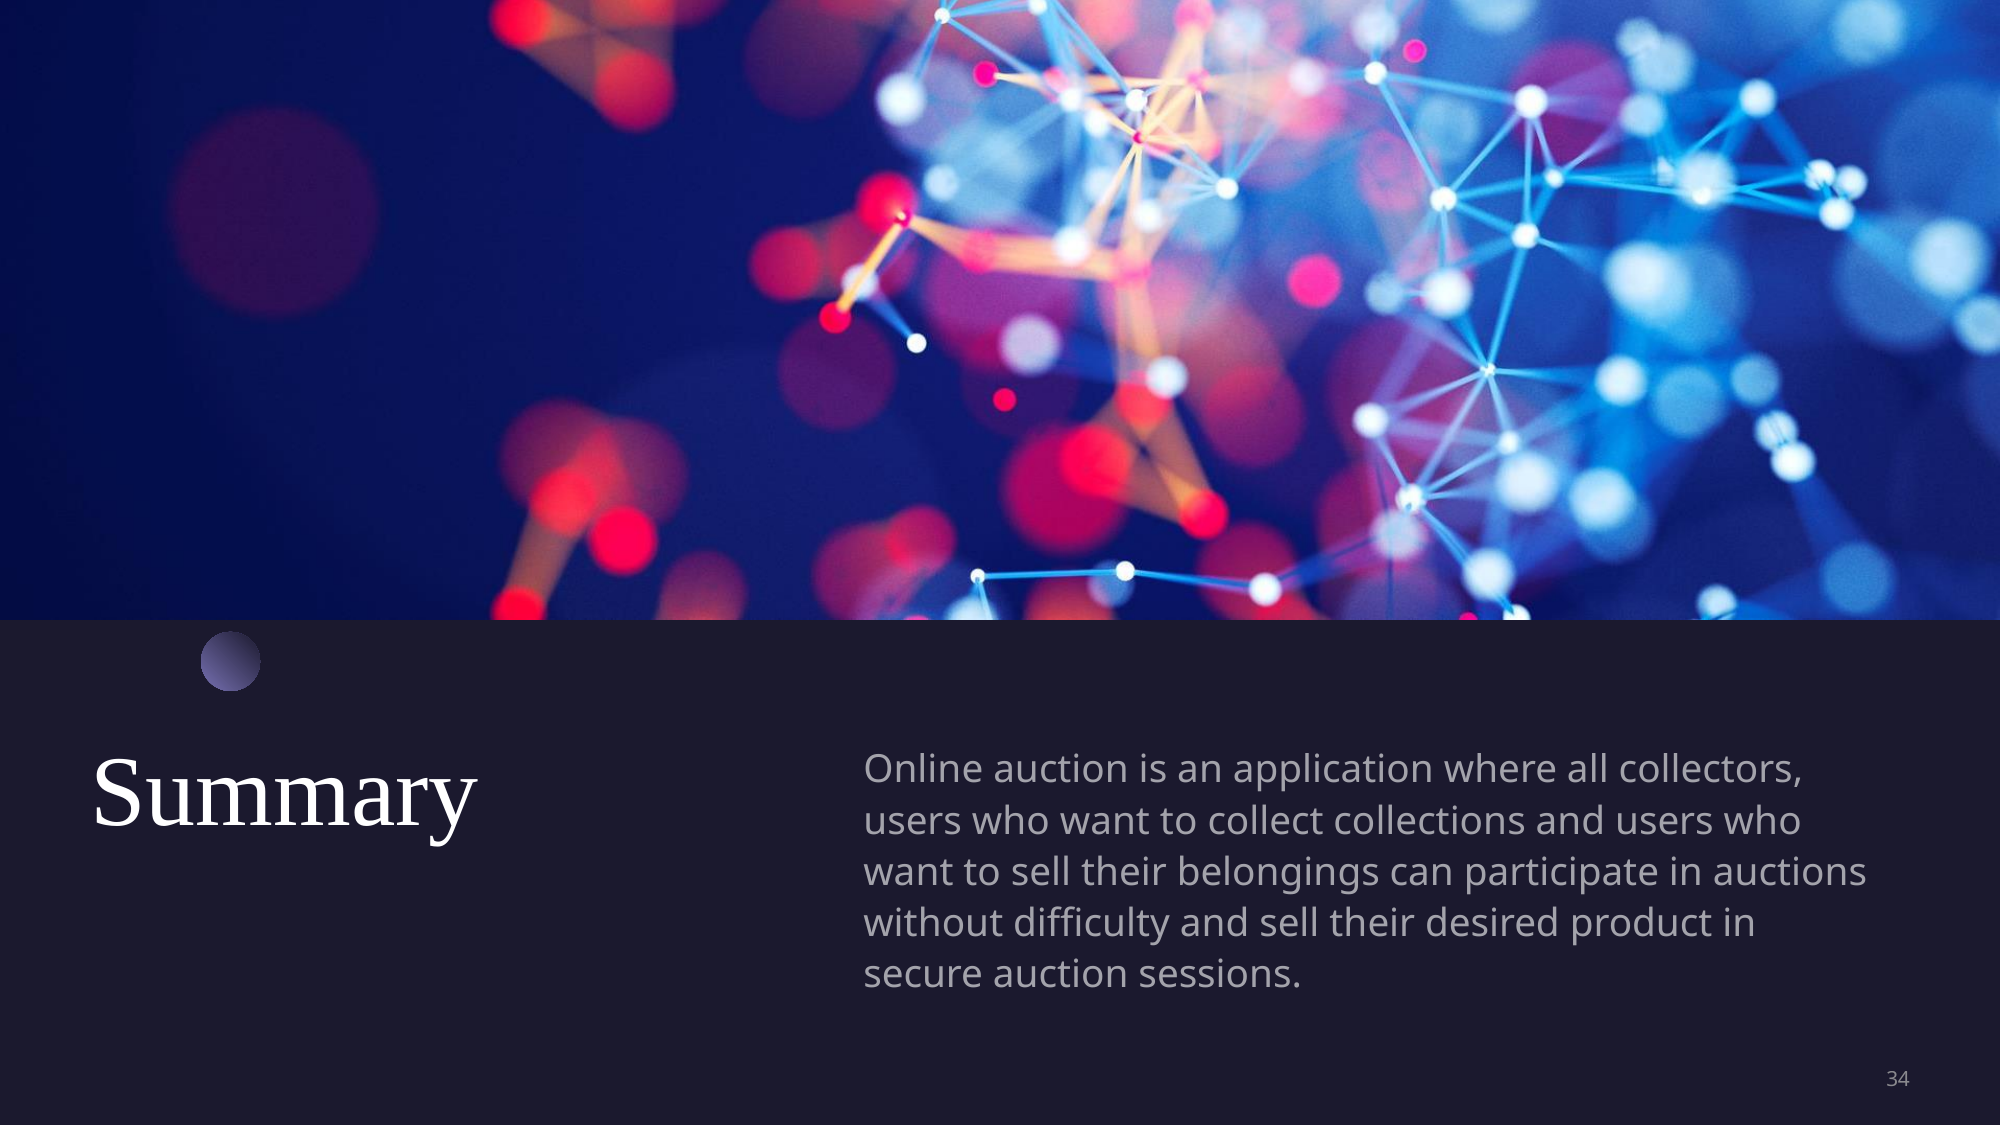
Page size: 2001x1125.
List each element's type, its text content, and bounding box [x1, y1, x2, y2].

list Online auction is an application where all collectors, users who want to collect collections and users who want to sell their belongings can participate in auctions without difficulty and sell their desired product in secure auction sessions. [863, 739, 1884, 997]
picture [0, 0, 2000, 620]
slide_number 34 [1632, 1067, 1910, 1093]
title Summary [90, 739, 829, 996]
